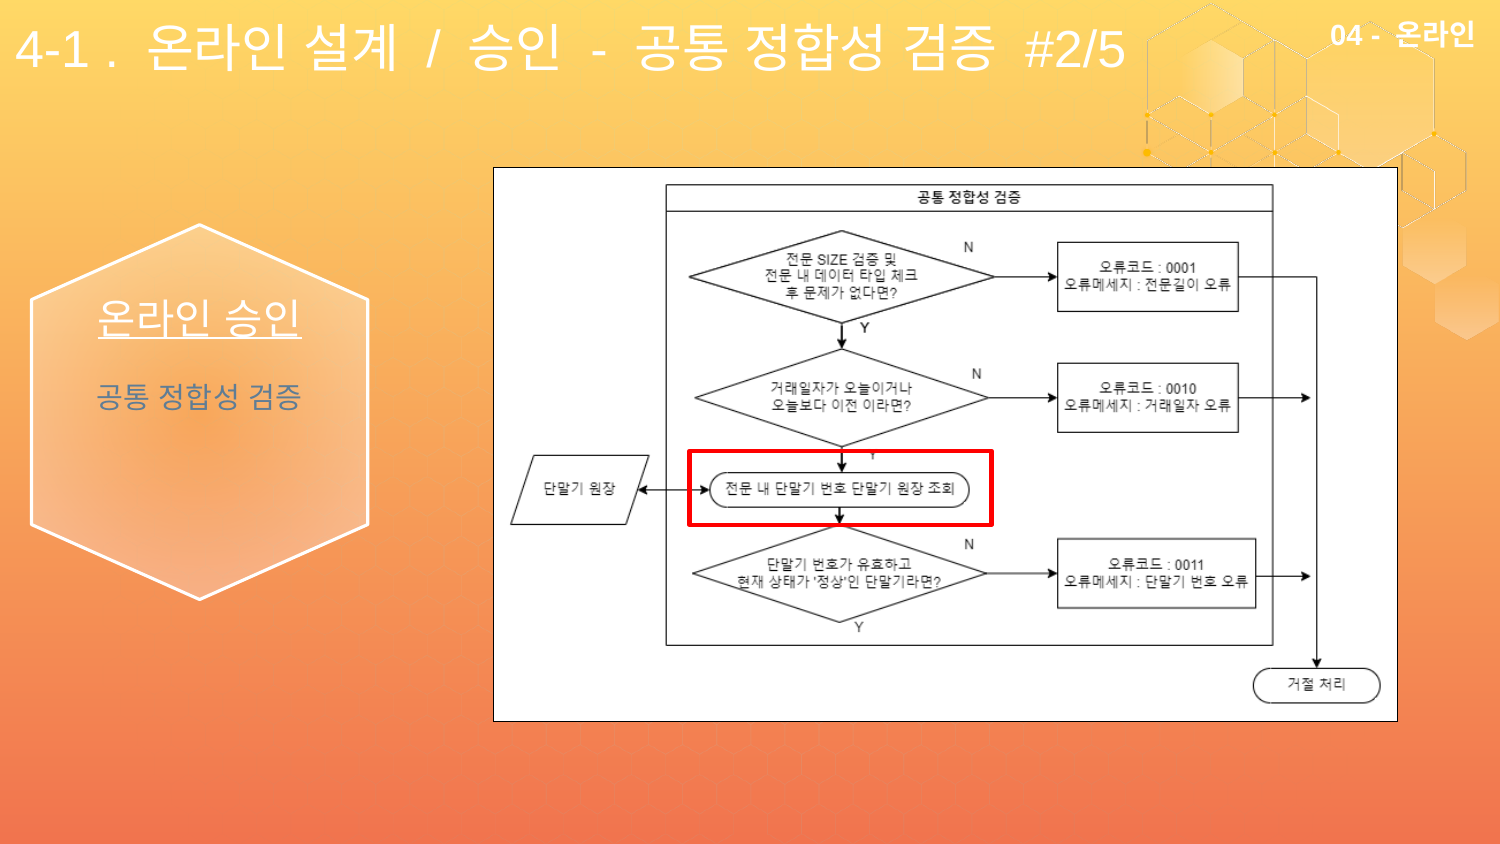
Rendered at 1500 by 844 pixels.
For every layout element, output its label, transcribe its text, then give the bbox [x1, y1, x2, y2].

text_box 05 [1398, 633, 1403, 729]
text_box [31, 290, 368, 600]
text_box [145, 224, 255, 249]
text_box 04 - 온라인 [1231, 8, 1492, 59]
picture [102, 0, 1500, 844]
title 4-1 . 온라인 설계 / 승인 - 공통 정합성 검증 #2/5 [0, 0, 1232, 106]
text_box 온라인 승인 [52, 249, 347, 358]
text_box 공통 정합성 검증 [52, 364, 347, 524]
